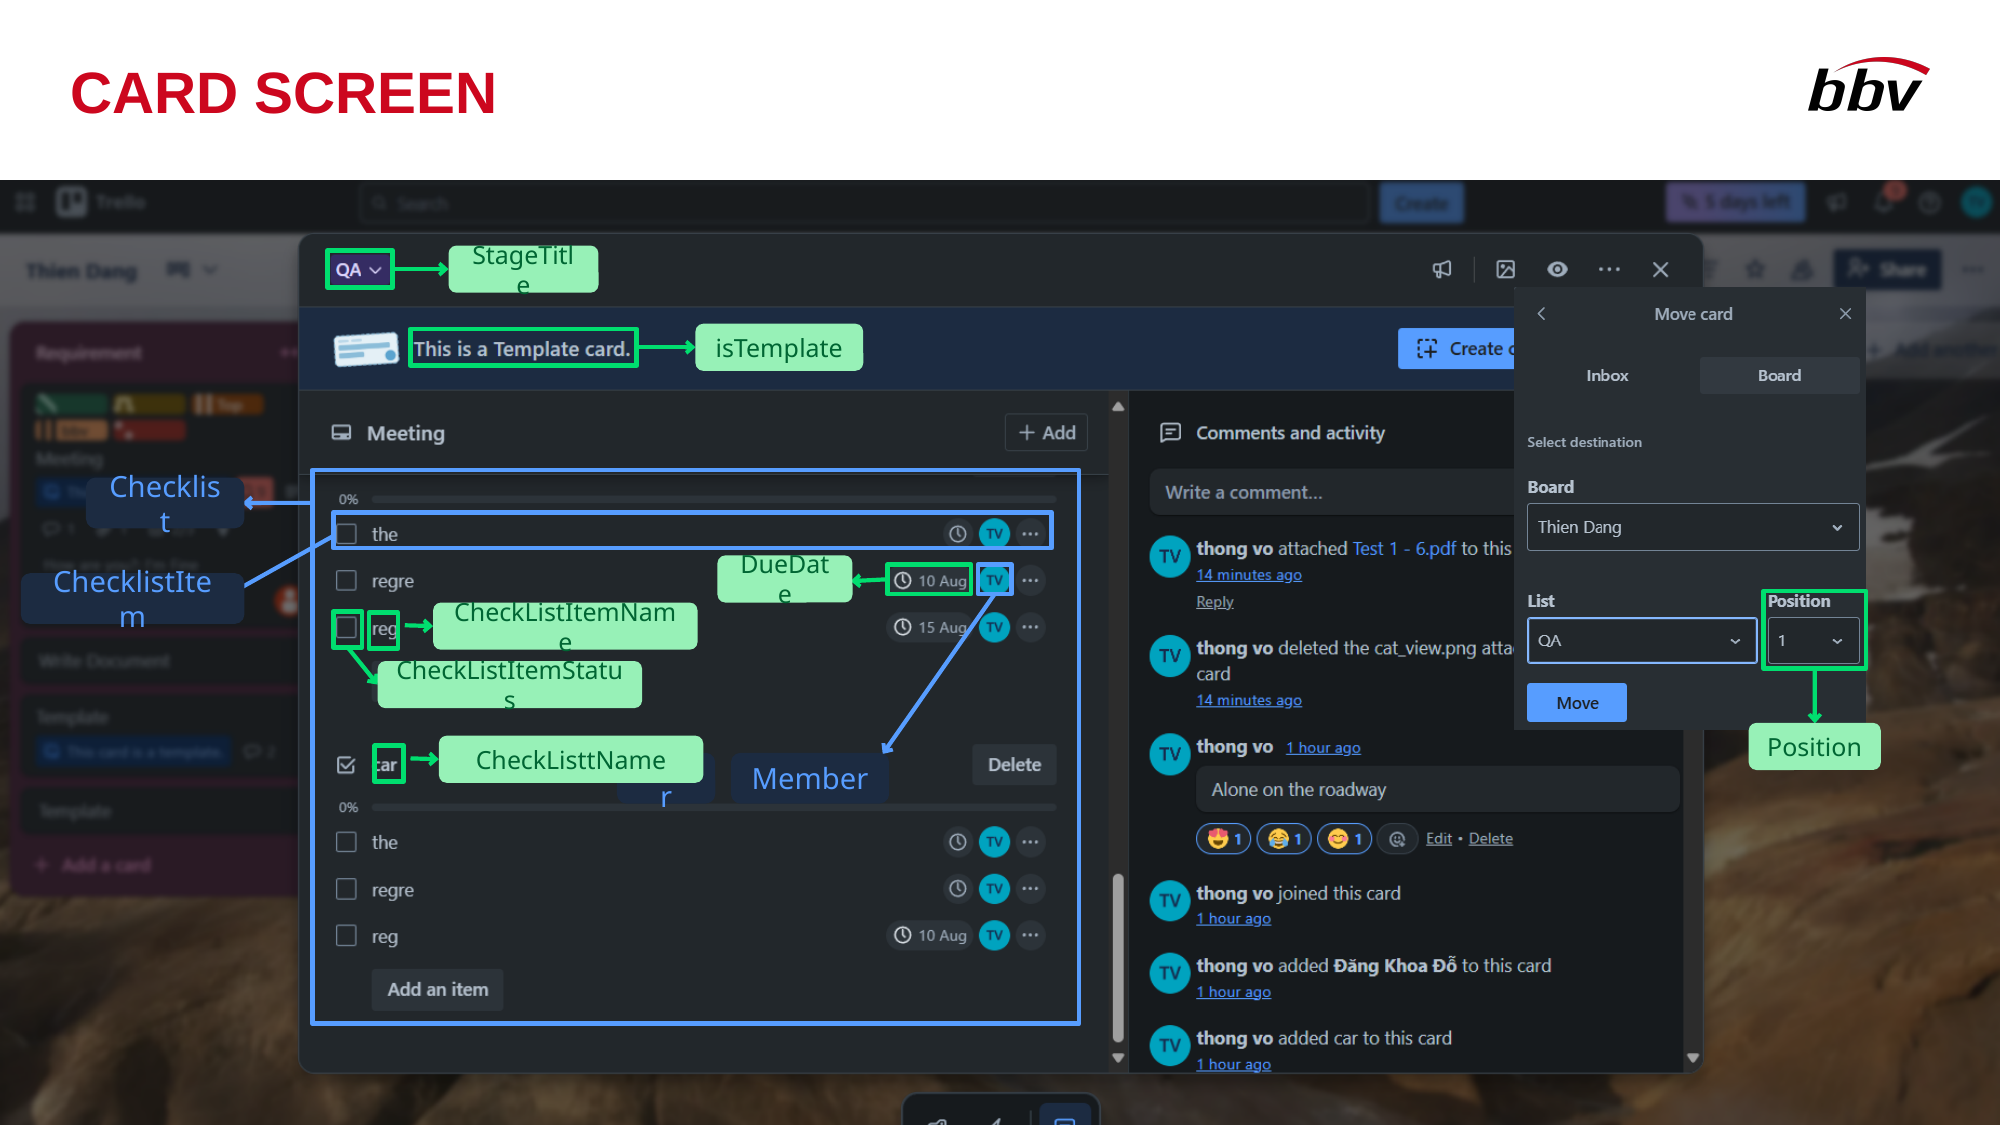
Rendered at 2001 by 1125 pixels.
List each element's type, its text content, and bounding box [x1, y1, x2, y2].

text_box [717, 555, 972, 603]
picture [0, 179, 2000, 1125]
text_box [732, 564, 1012, 802]
title CARD SCREEN [70, 0, 1666, 176]
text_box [327, 245, 599, 293]
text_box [87, 469, 1080, 1024]
picture [1808, 57, 1930, 111]
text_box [1748, 590, 1882, 771]
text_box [374, 735, 704, 784]
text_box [22, 512, 1052, 623]
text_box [368, 602, 698, 650]
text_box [332, 611, 643, 709]
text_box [409, 323, 864, 372]
